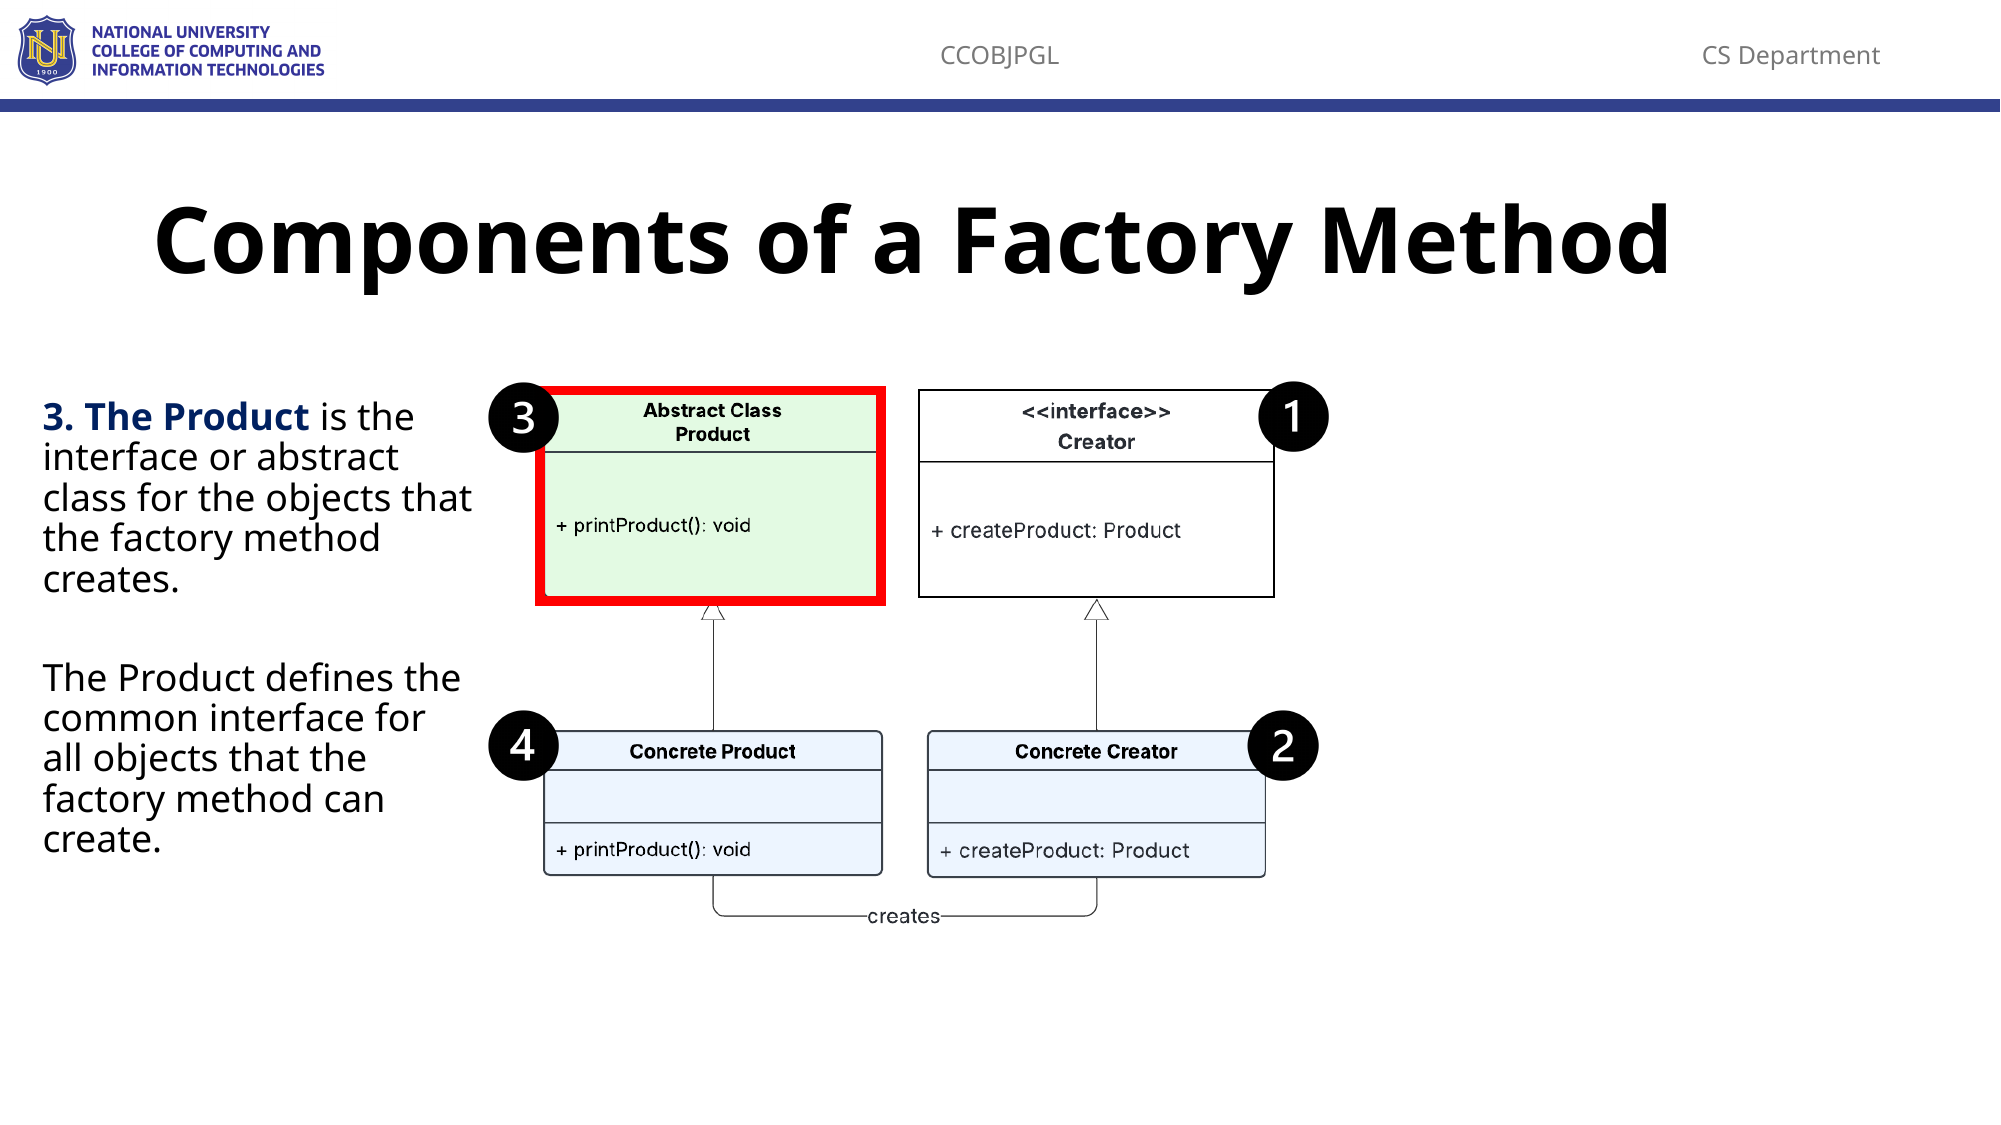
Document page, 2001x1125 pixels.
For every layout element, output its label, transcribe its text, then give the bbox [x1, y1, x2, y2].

title Components of a Factory Method [137, 135, 1863, 353]
picture [478, 352, 1339, 965]
picture [0, 0, 337, 99]
list 3. The Product is the interface or abstract class for the objects that the factory method creates. The Product defines the common interface for all objects that the factory method can create. [27, 390, 490, 772]
